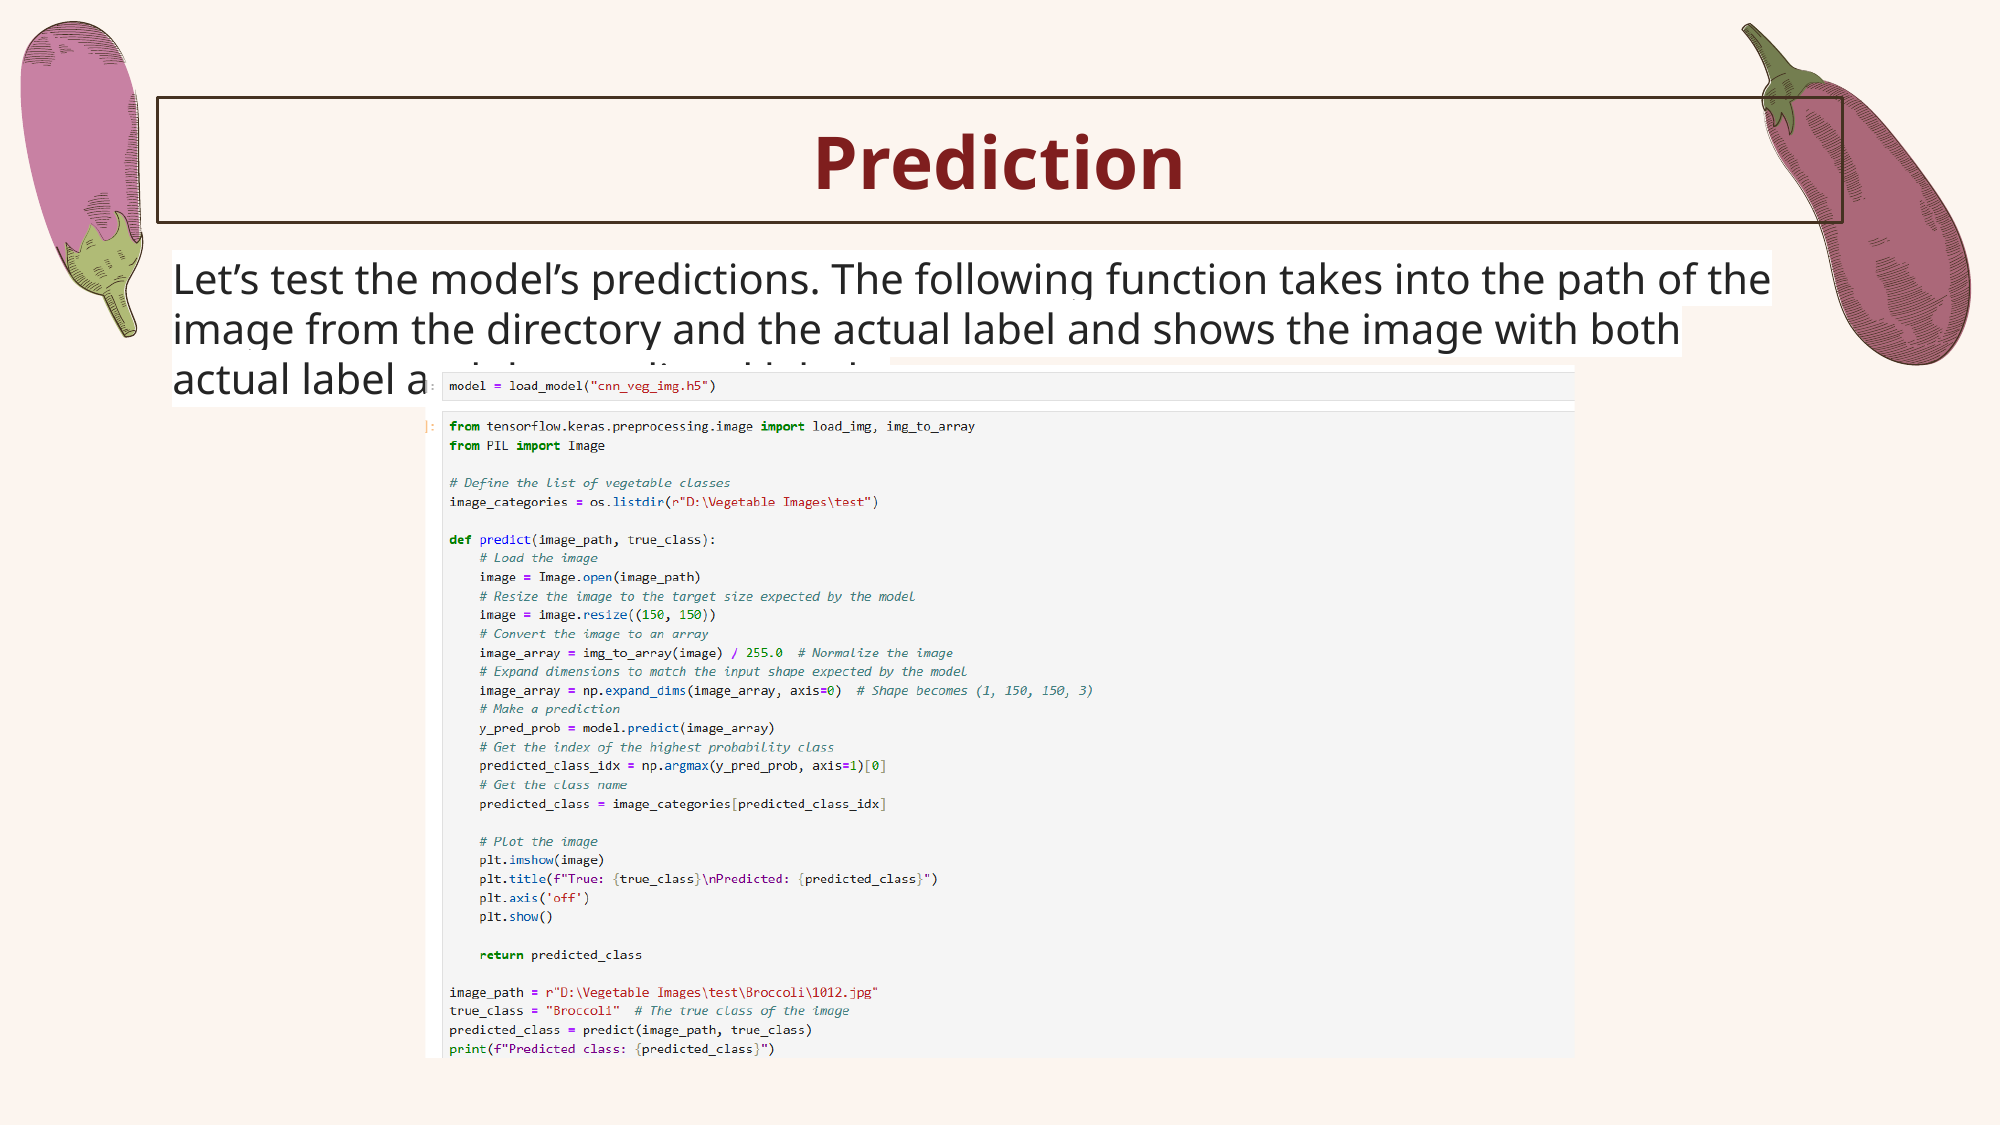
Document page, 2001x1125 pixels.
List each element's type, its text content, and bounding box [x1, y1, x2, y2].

text_box Let’s test the model’s predictions. The following function takes into the path of the image from the directory and the actual label and shows the image with both actual label and the predicted labels. [157, 245, 1822, 480]
title Prediction [156, 96, 1844, 224]
picture [425, 365, 1575, 1059]
